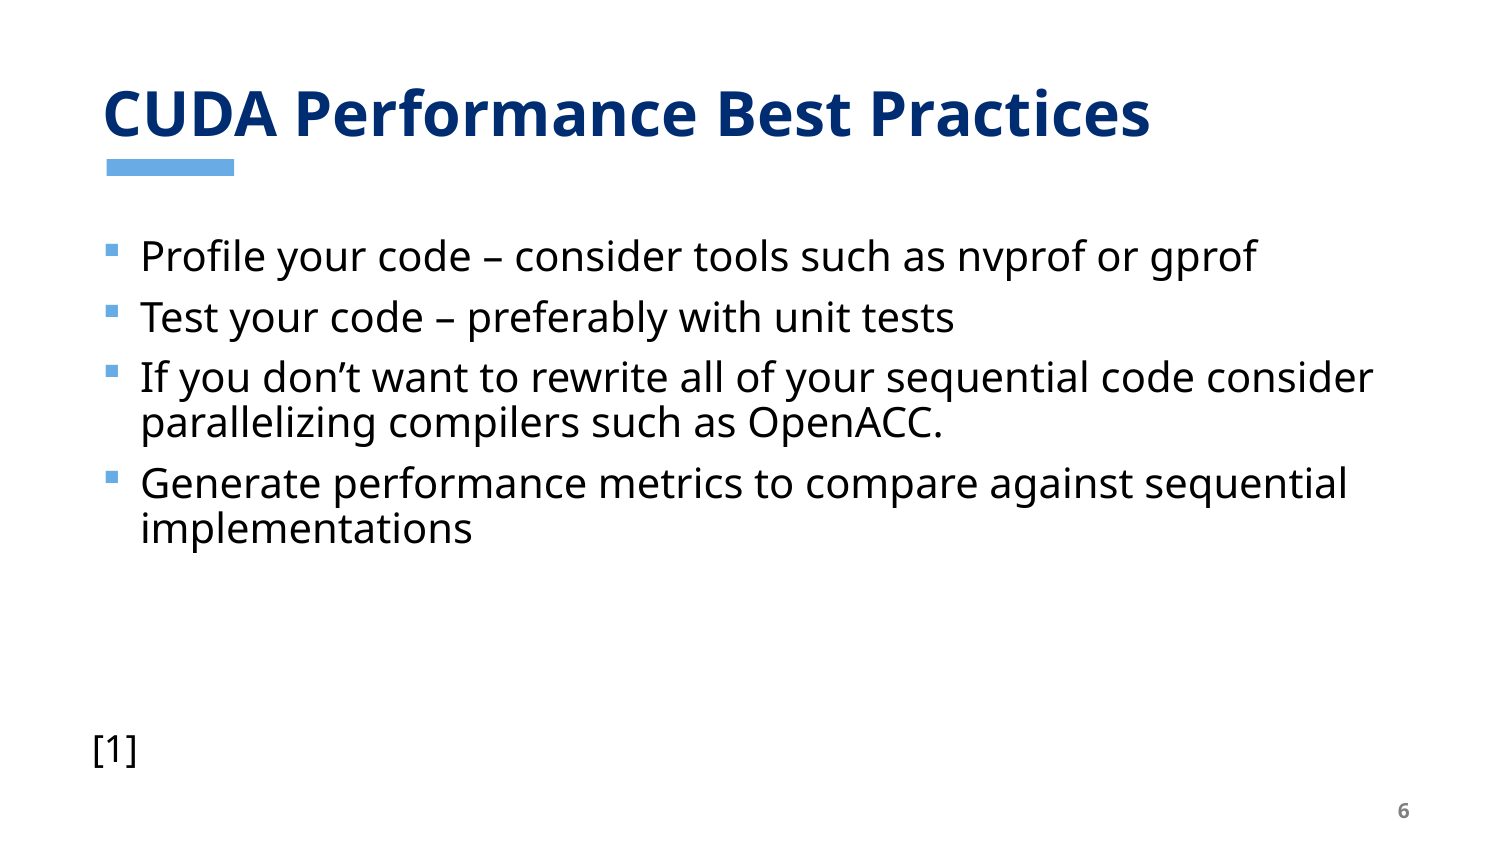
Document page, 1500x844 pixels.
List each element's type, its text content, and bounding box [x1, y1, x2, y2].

text_box [1] [77, 717, 153, 778]
title CUDA Performance Best Practices [87, 74, 1414, 159]
list Profile your code – consider tools such as nvprof or gprof Test your code – preferably with unit tests If you don’t want to rewrite all of your sequential code consider parallelizing compilers such as OpenACC. Generate performance metrics to compare against sequential implementations [87, 228, 1414, 733]
